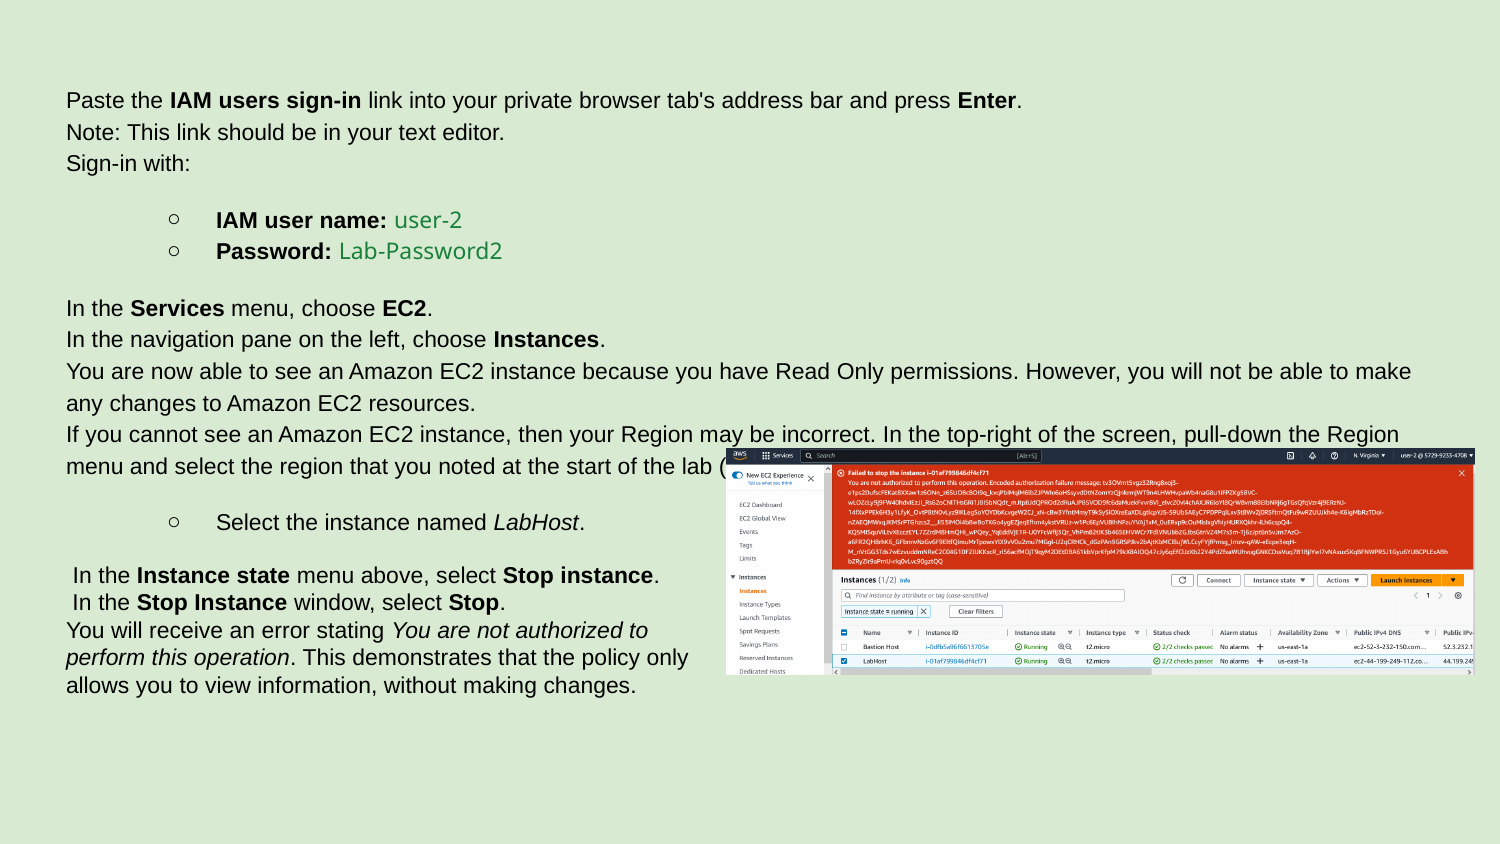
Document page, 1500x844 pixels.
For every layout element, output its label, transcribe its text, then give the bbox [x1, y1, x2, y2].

picture [725, 448, 1475, 676]
list Paste the IAM users sign-in link into your private browser tab's address bar and press Enter. Note: This link should be in your text editor. Sign-in with: IAM user name: user-2 Password: Lab-Password2 In the Services menu, choose EC2. In the navigation pane on the left, choose Instances. You are now able to see an Amazon EC2 instance because you have Read Only permissions. However, you will not be able to make any changes to Amazon EC2 resources. If you cannot see an Amazon EC2 instance, then your Region may be incorrect. In the top-right of the screen, pull-down the Region menu and select the region that you noted at the start of the lab (for example, N. Virginia). Select the instance named LabHost. In the Instance state menu above, select Stop instance. In the Stop Instance window, select Stop. You will receive an error stating You are not authorized to perform this operation. This demonstrates that the policy only allows you to view information, without making changes. [51, 66, 1449, 750]
